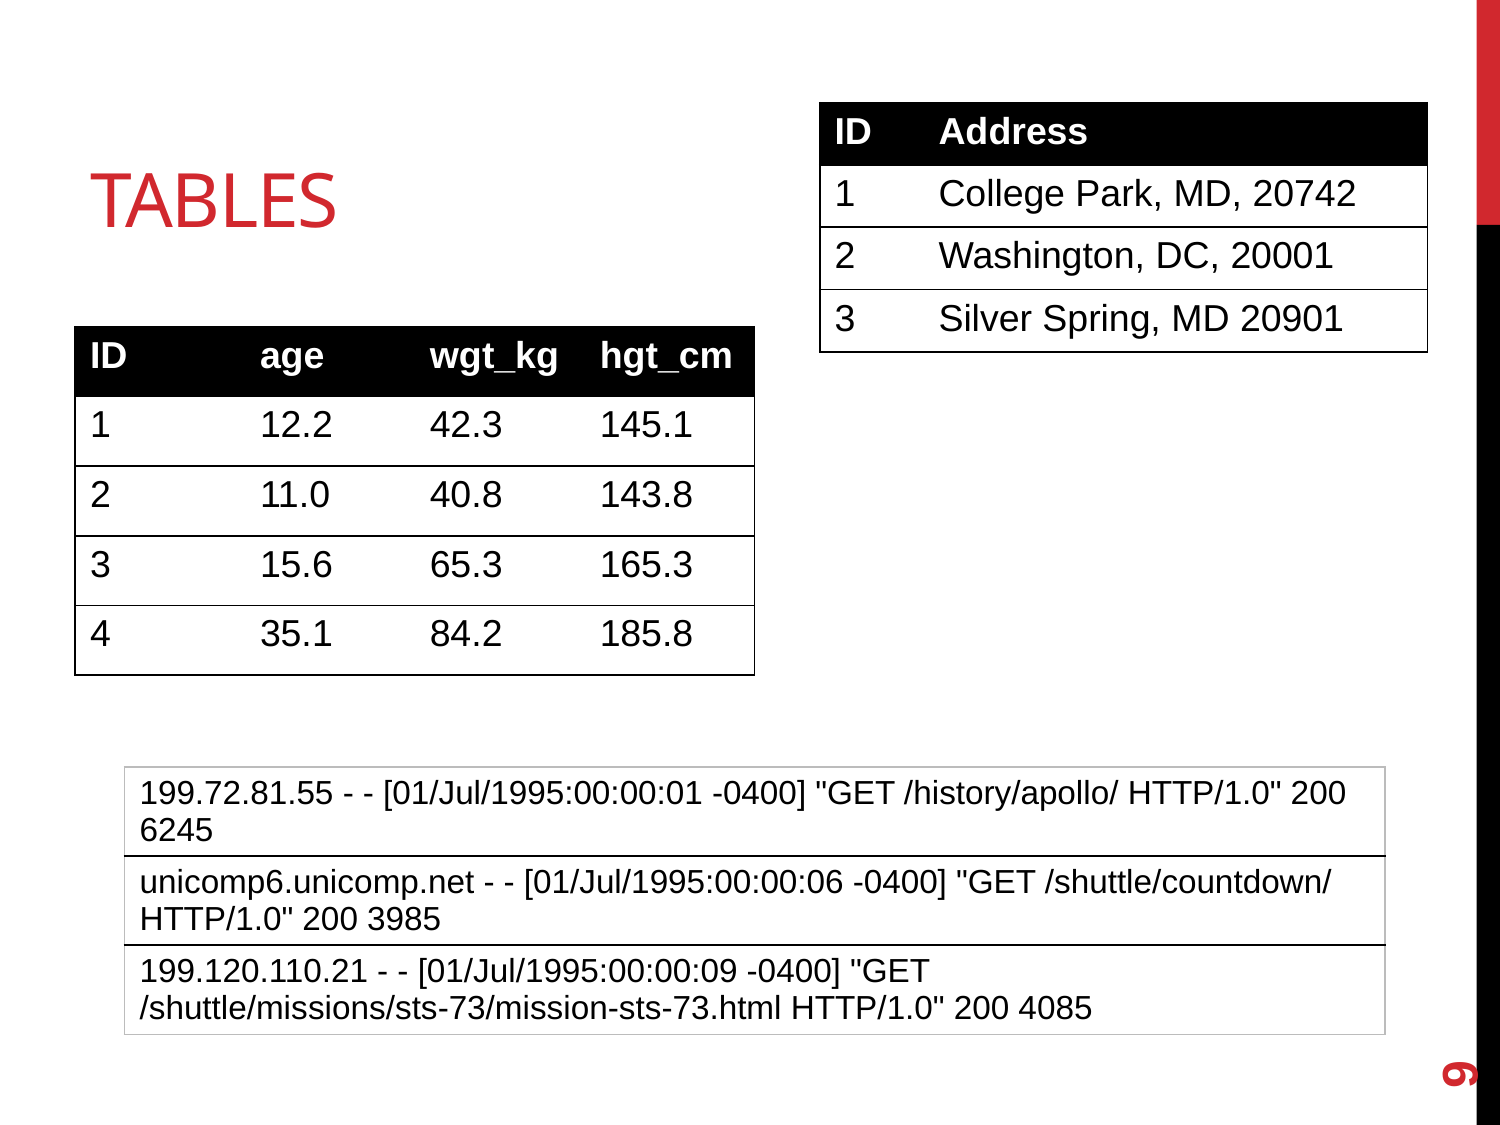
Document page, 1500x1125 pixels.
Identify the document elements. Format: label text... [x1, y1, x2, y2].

table_cell 2 [76, 467, 245, 535]
table_cell 12.2 [245, 397, 415, 465]
table_cell 145.1 [585, 397, 754, 465]
table_cell Washington, DC, 20001 [923, 228, 1427, 289]
table_cell unicomp6.unicomp.net - - [01/Jul/1995:00:00:06 -0400] "GET /shuttle/countdown/ HTTP/1.0" 200 3985 [125, 857, 1384, 944]
table_cell 1 [76, 397, 245, 465]
table_cell 2 [821, 228, 923, 289]
table_cell 3 [76, 537, 245, 605]
table_cell 84.2 [415, 606, 585, 674]
table_cell 35.1 [245, 606, 415, 674]
table_header age [245, 328, 415, 395]
table_cell 1 [821, 166, 923, 226]
table_header wgt_kg [415, 328, 585, 395]
table_cell 3 [821, 290, 923, 351]
table_header Address [923, 104, 1427, 164]
table_cell 11.0 [245, 467, 415, 535]
table_cell 185.8 [585, 606, 754, 674]
table_header 199.72.81.55 - - [01/Jul/1995:00:00:01 -0400] "GET /history/apollo/ HTTP/1.0" 200 6245 [125, 768, 1384, 855]
slide_number 9 [1427, 887, 1488, 1104]
table_cell Silver Spring, MD 20901 [923, 290, 1427, 351]
table_cell 42.3 [415, 397, 585, 465]
table_cell 165.3 [585, 537, 754, 605]
table_cell 4 [76, 606, 245, 674]
table_header hgt_cm [585, 328, 754, 395]
table_cell College Park, MD, 20742 [923, 166, 1427, 226]
table_cell 199.120.110.21 - - [01/Jul/1995:00:00:09 -0400] "GET /shuttle/missions/sts-73/mission-sts-73.html HTTP/1.0" 200 4085 [125, 946, 1384, 1034]
table_cell 143.8 [585, 467, 754, 535]
table_header ID [76, 328, 245, 395]
table_cell 15.6 [245, 537, 415, 605]
title Tables [75, 25, 1269, 250]
table_cell 40.8 [415, 467, 585, 535]
table_cell 65.3 [415, 537, 585, 605]
table_header ID [821, 104, 923, 164]
